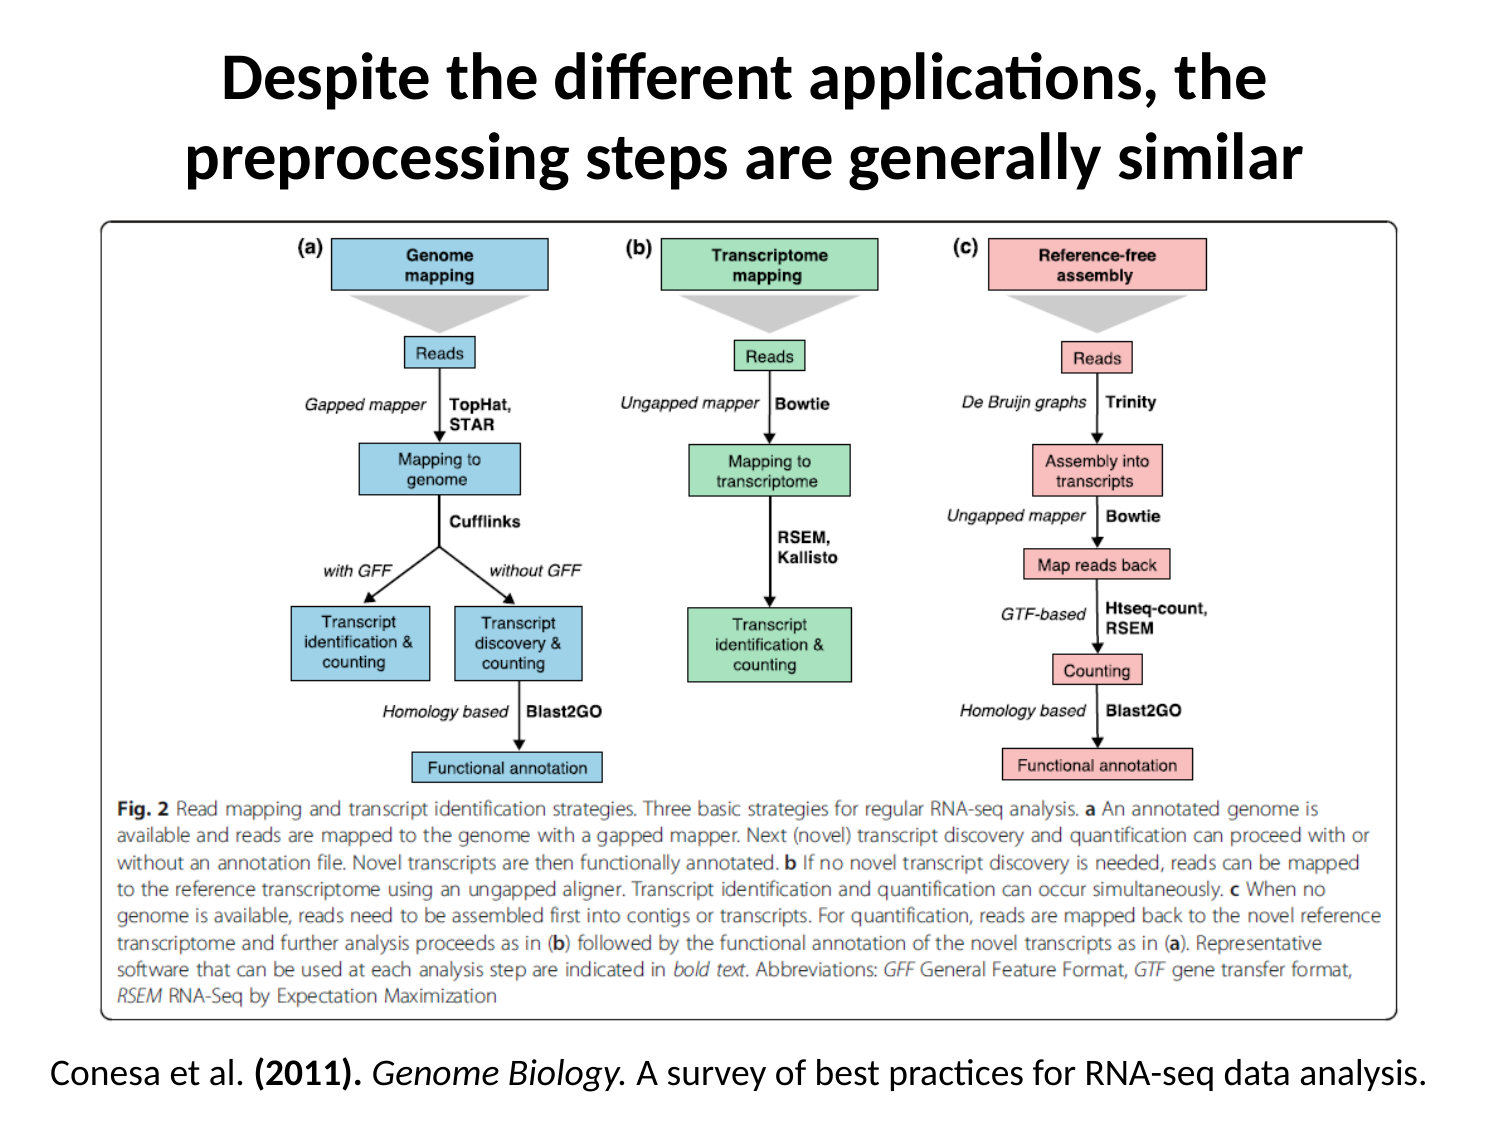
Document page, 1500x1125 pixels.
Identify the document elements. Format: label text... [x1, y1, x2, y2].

title Despite the different applications, the preprocessing steps are generally similar [29, 19, 1461, 207]
text_box Conesa et al. (2011). Genome Biology. A survey of best practices for RNA-seq data analysis. [35, 1040, 1465, 1100]
picture [72, 208, 1424, 1048]
